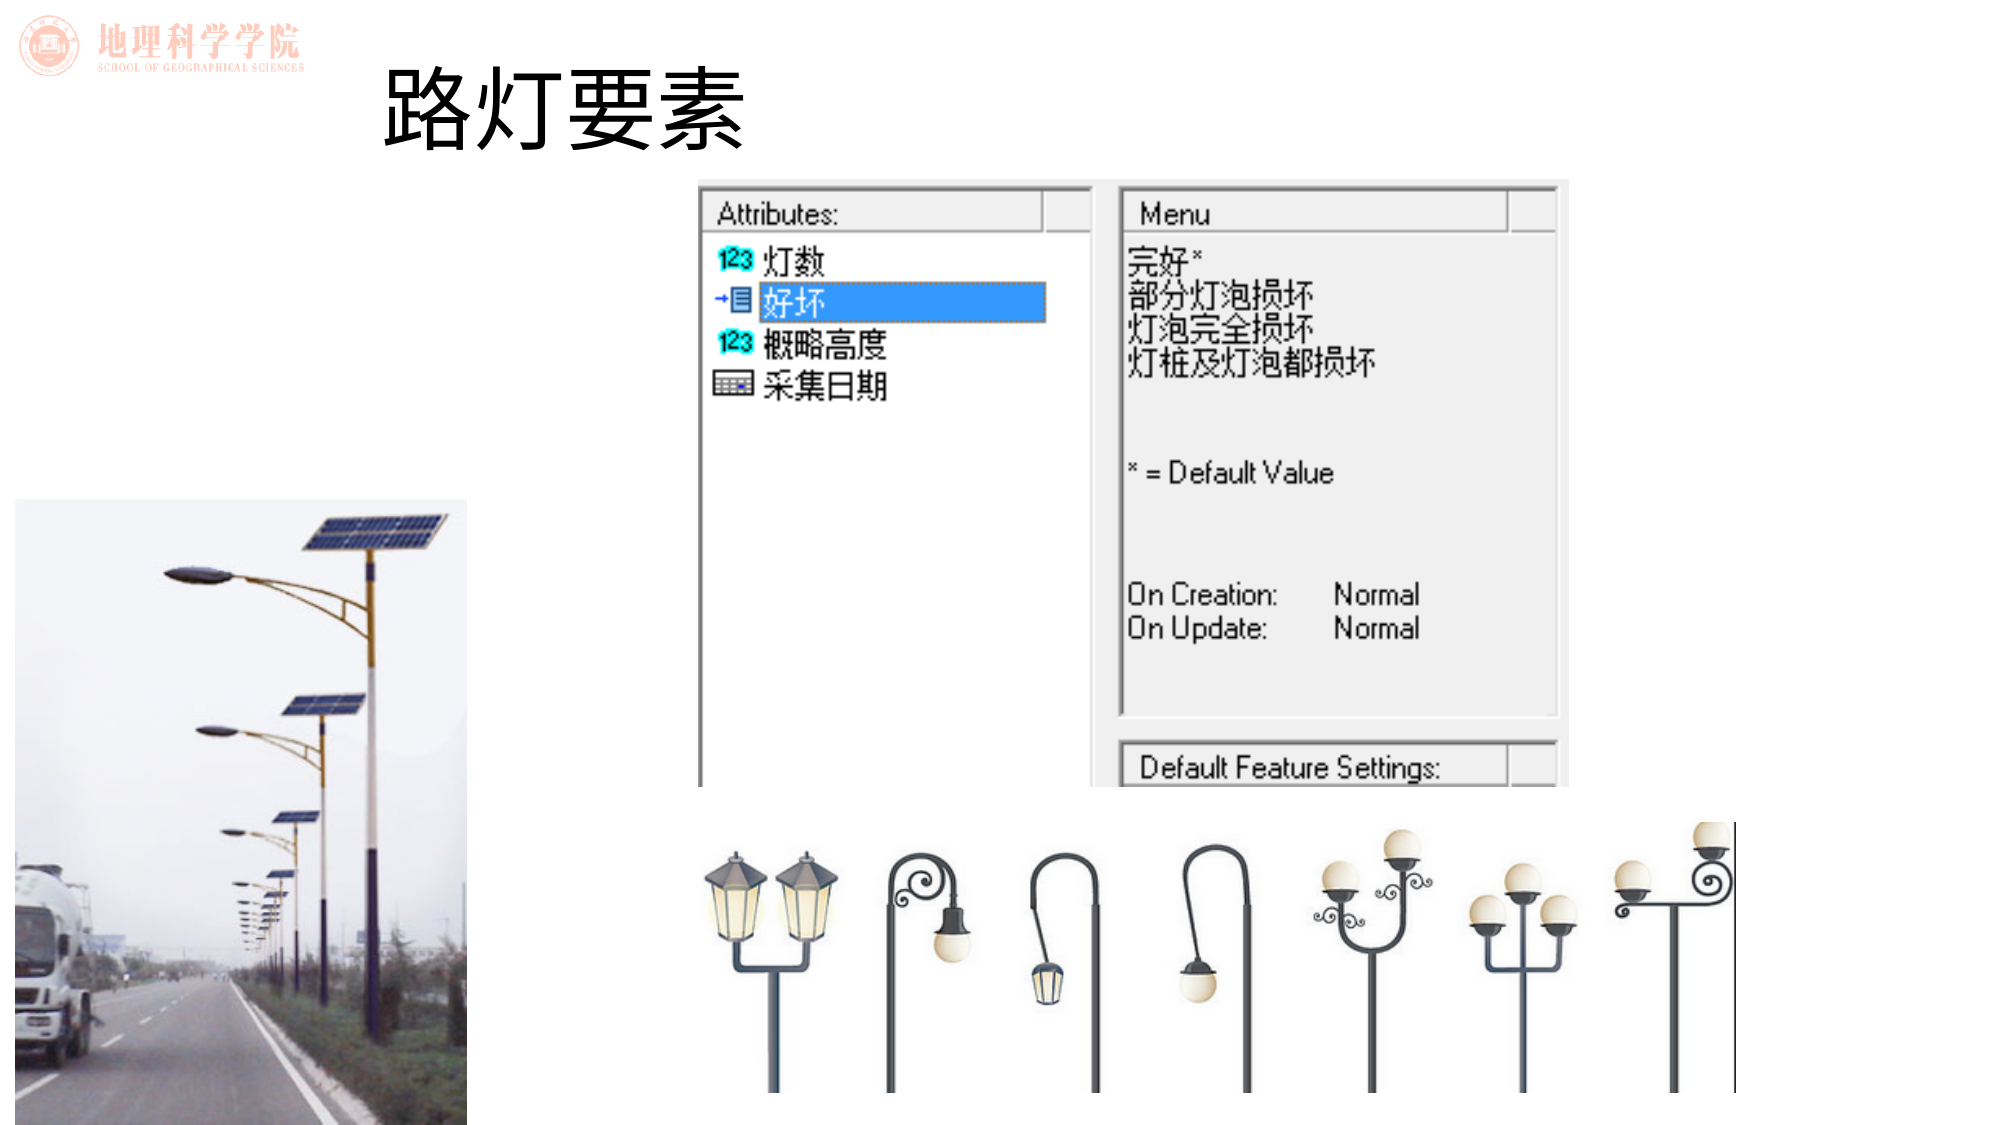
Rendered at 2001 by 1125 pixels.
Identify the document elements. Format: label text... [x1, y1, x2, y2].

picture [682, 822, 1736, 1093]
picture [15, 499, 467, 1125]
title 路灯要素 [366, 19, 1900, 208]
picture [697, 179, 1569, 787]
